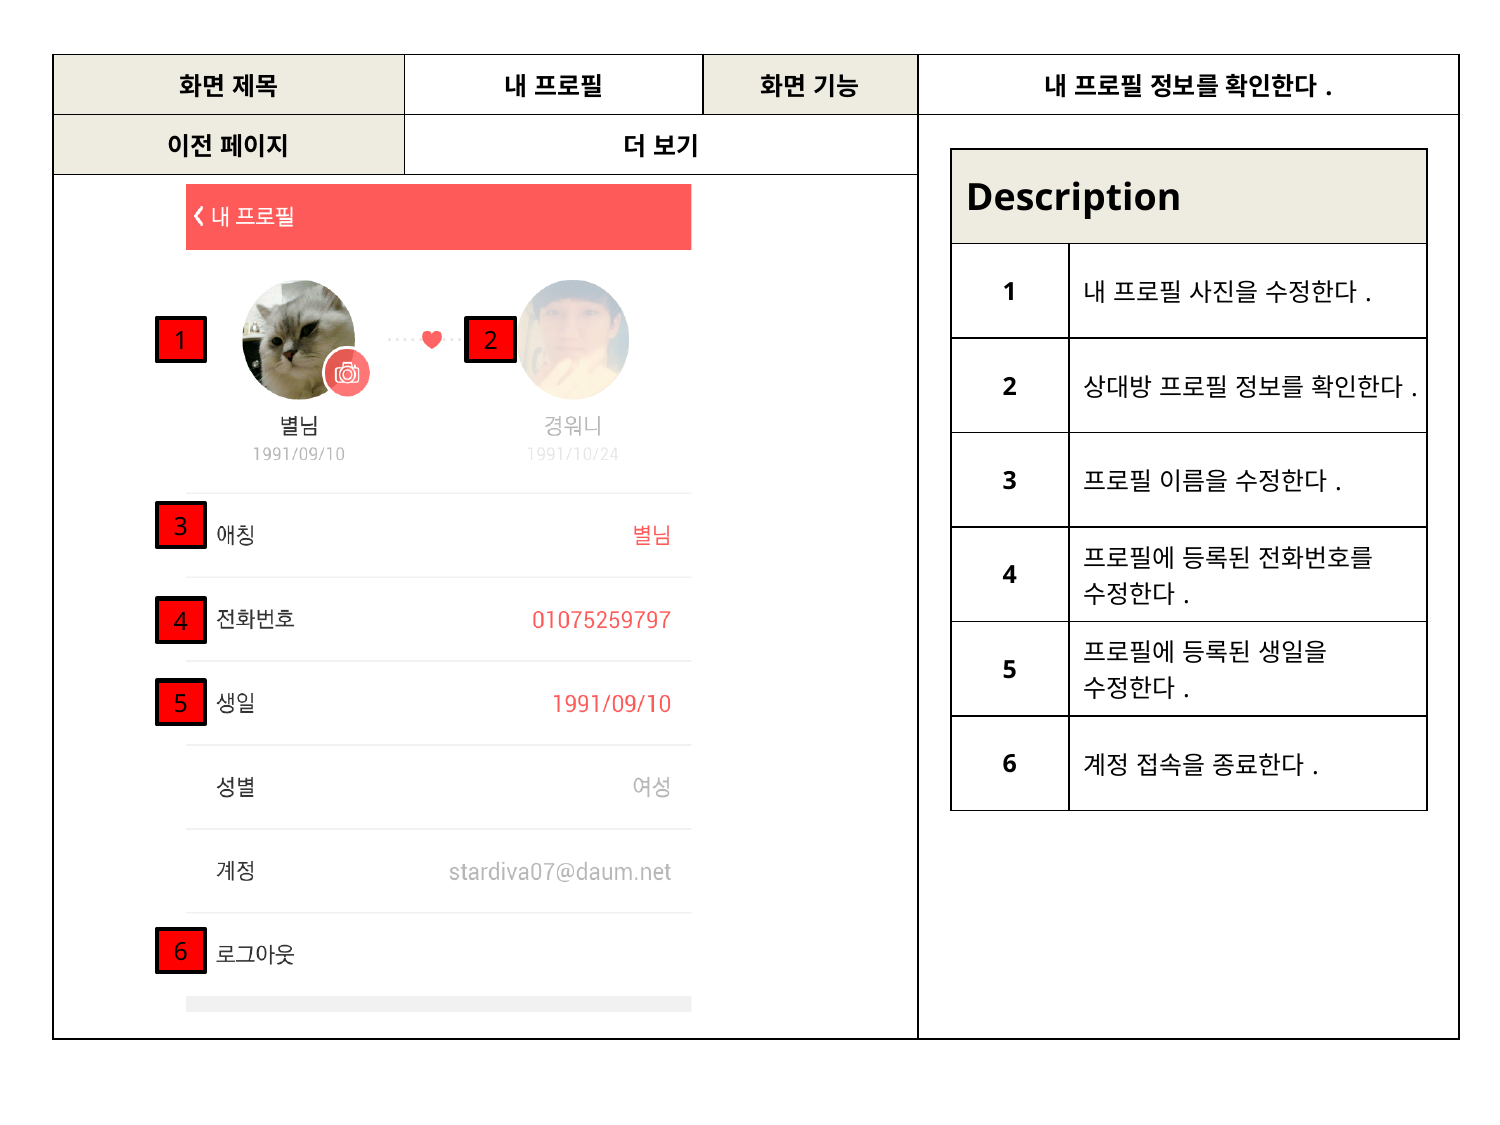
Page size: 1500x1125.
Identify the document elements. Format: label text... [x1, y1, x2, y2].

text_box 5 [155, 678, 180, 726]
table_cell 5 [952, 622, 1068, 715]
table_cell 프로필에 등록된 생일을 수정한다. [1070, 622, 1426, 715]
text_box 6 [155, 927, 180, 974]
table_cell 3 [952, 433, 1068, 526]
table_cell 프로필에 등록된 전화번호를 수정한다. [1070, 528, 1426, 621]
table_cell 계정 접속을 종료한다. [1070, 717, 1426, 810]
table_cell 4 [952, 528, 1068, 621]
text_box 3 [155, 501, 180, 549]
table_cell 이전 페이지 [54, 115, 404, 174]
text_box 4 [155, 596, 180, 644]
table_cell 6 [952, 717, 1068, 810]
table_cell [54, 175, 917, 1038]
table_cell 2 [952, 339, 1068, 432]
table_header 내 프로필 [405, 55, 702, 114]
table_cell 1 [952, 244, 1068, 337]
text_box 1 [155, 316, 180, 363]
table_cell [919, 115, 1458, 1038]
picture [185, 184, 692, 1012]
table_cell 상대방 프로필 정보를 확인한다. [1070, 339, 1426, 432]
table_cell 더 보기 [405, 115, 917, 174]
table_header Description [952, 150, 1426, 243]
table_header 화면 제목 [54, 55, 404, 114]
table_cell 내 프로필 사진을 수정한다. [1070, 244, 1426, 337]
table_cell 프로필 이름을 수정한다. [1070, 433, 1426, 526]
table_header 내 프로필 정보를 확인한다. [919, 55, 1458, 114]
table_header 화면 기능 [704, 55, 917, 114]
